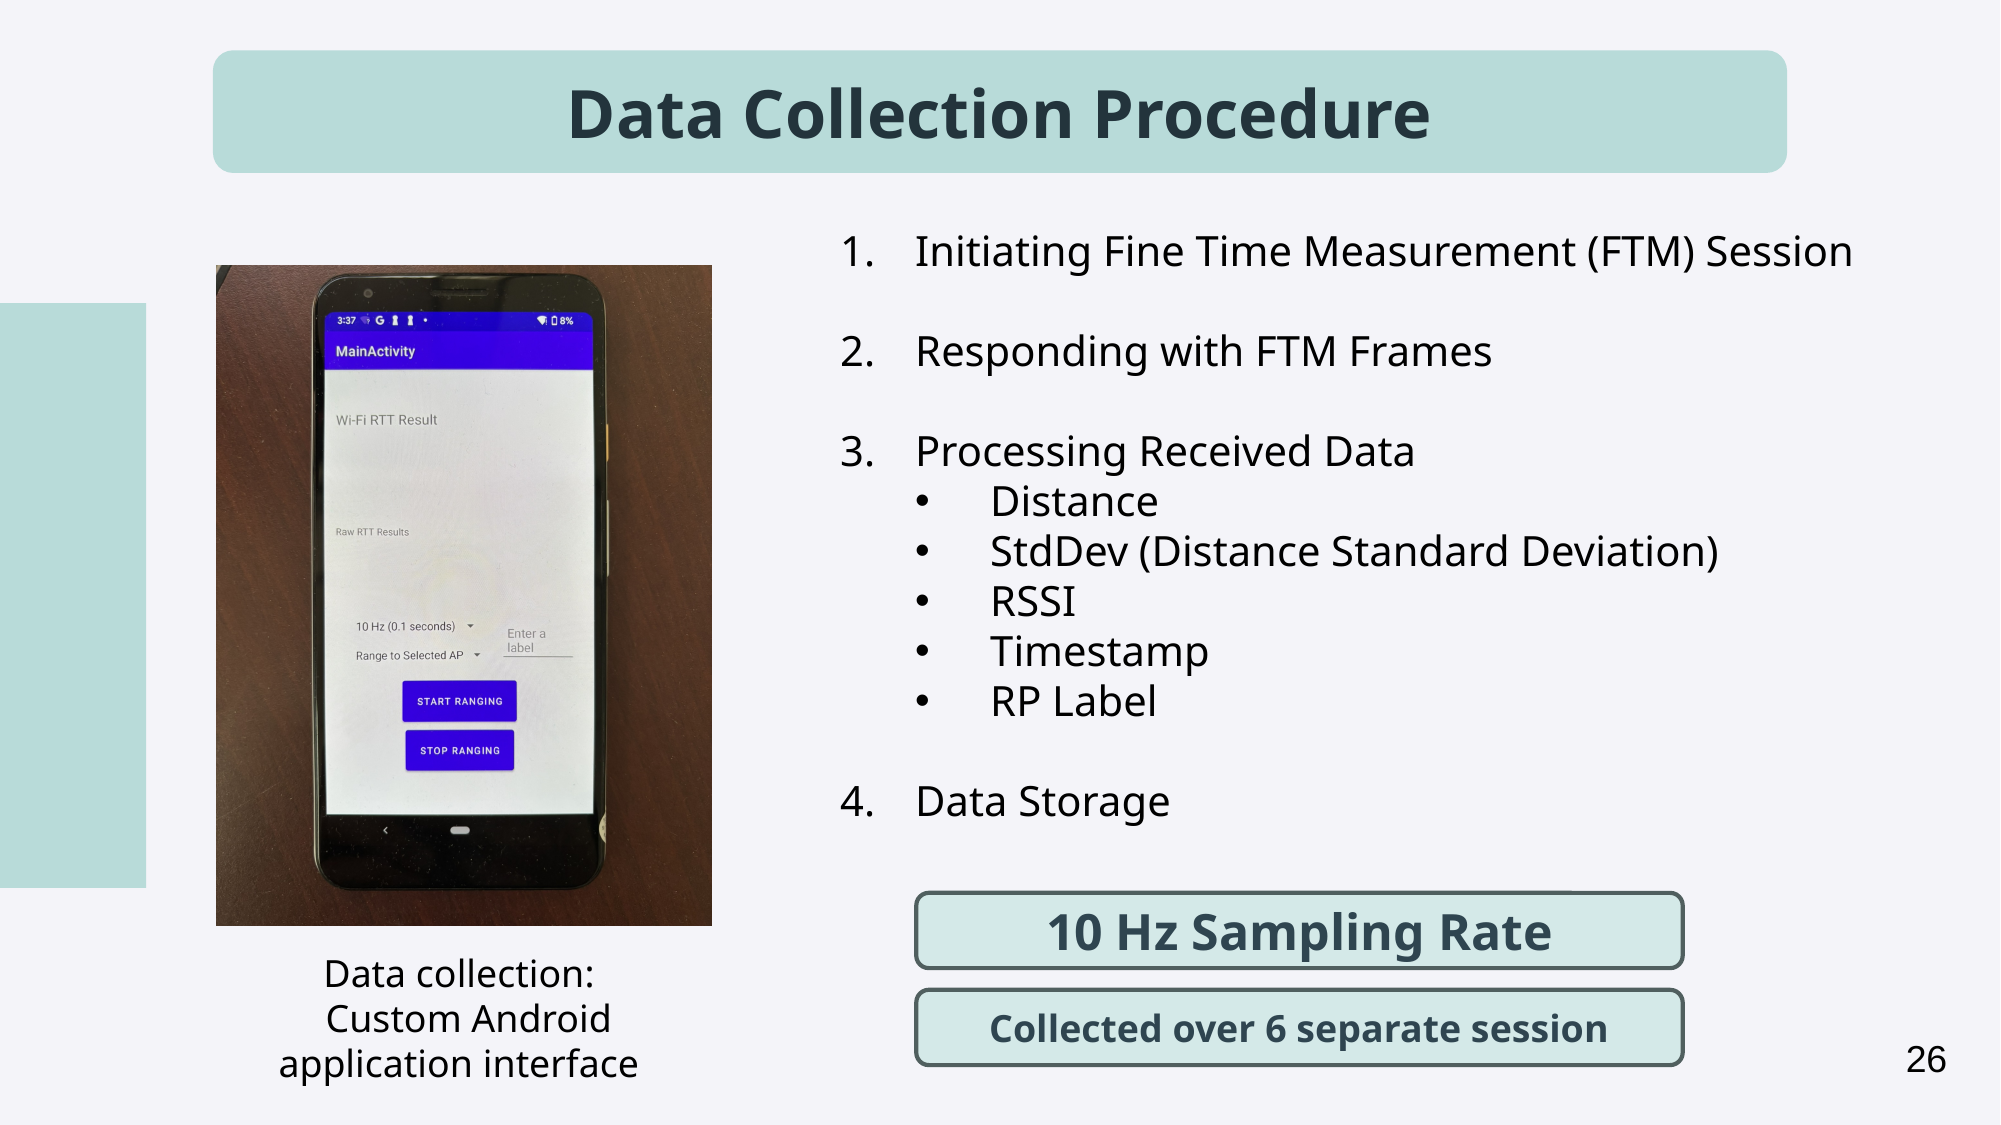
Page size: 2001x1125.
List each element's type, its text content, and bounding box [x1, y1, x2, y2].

picture [215, 264, 712, 927]
text_box Data collection: Custom Android application interface [216, 942, 712, 1092]
text_box 26 [1887, 1027, 1966, 1088]
text_box Collected over 6 separate session [914, 987, 1685, 1068]
text_box Data Collection Procedure [210, 48, 1790, 176]
text_box 10 Hz Sampling Rate [914, 890, 1685, 971]
text_box Initiating Fine Time Measurement (FTM) Session Responding with FTM Frames Processing Received Data Distance StdDev (Distance Standard Deviation) RSSI Timestamp RP Label Data Storage [825, 217, 1870, 833]
text_box [0, 303, 147, 888]
